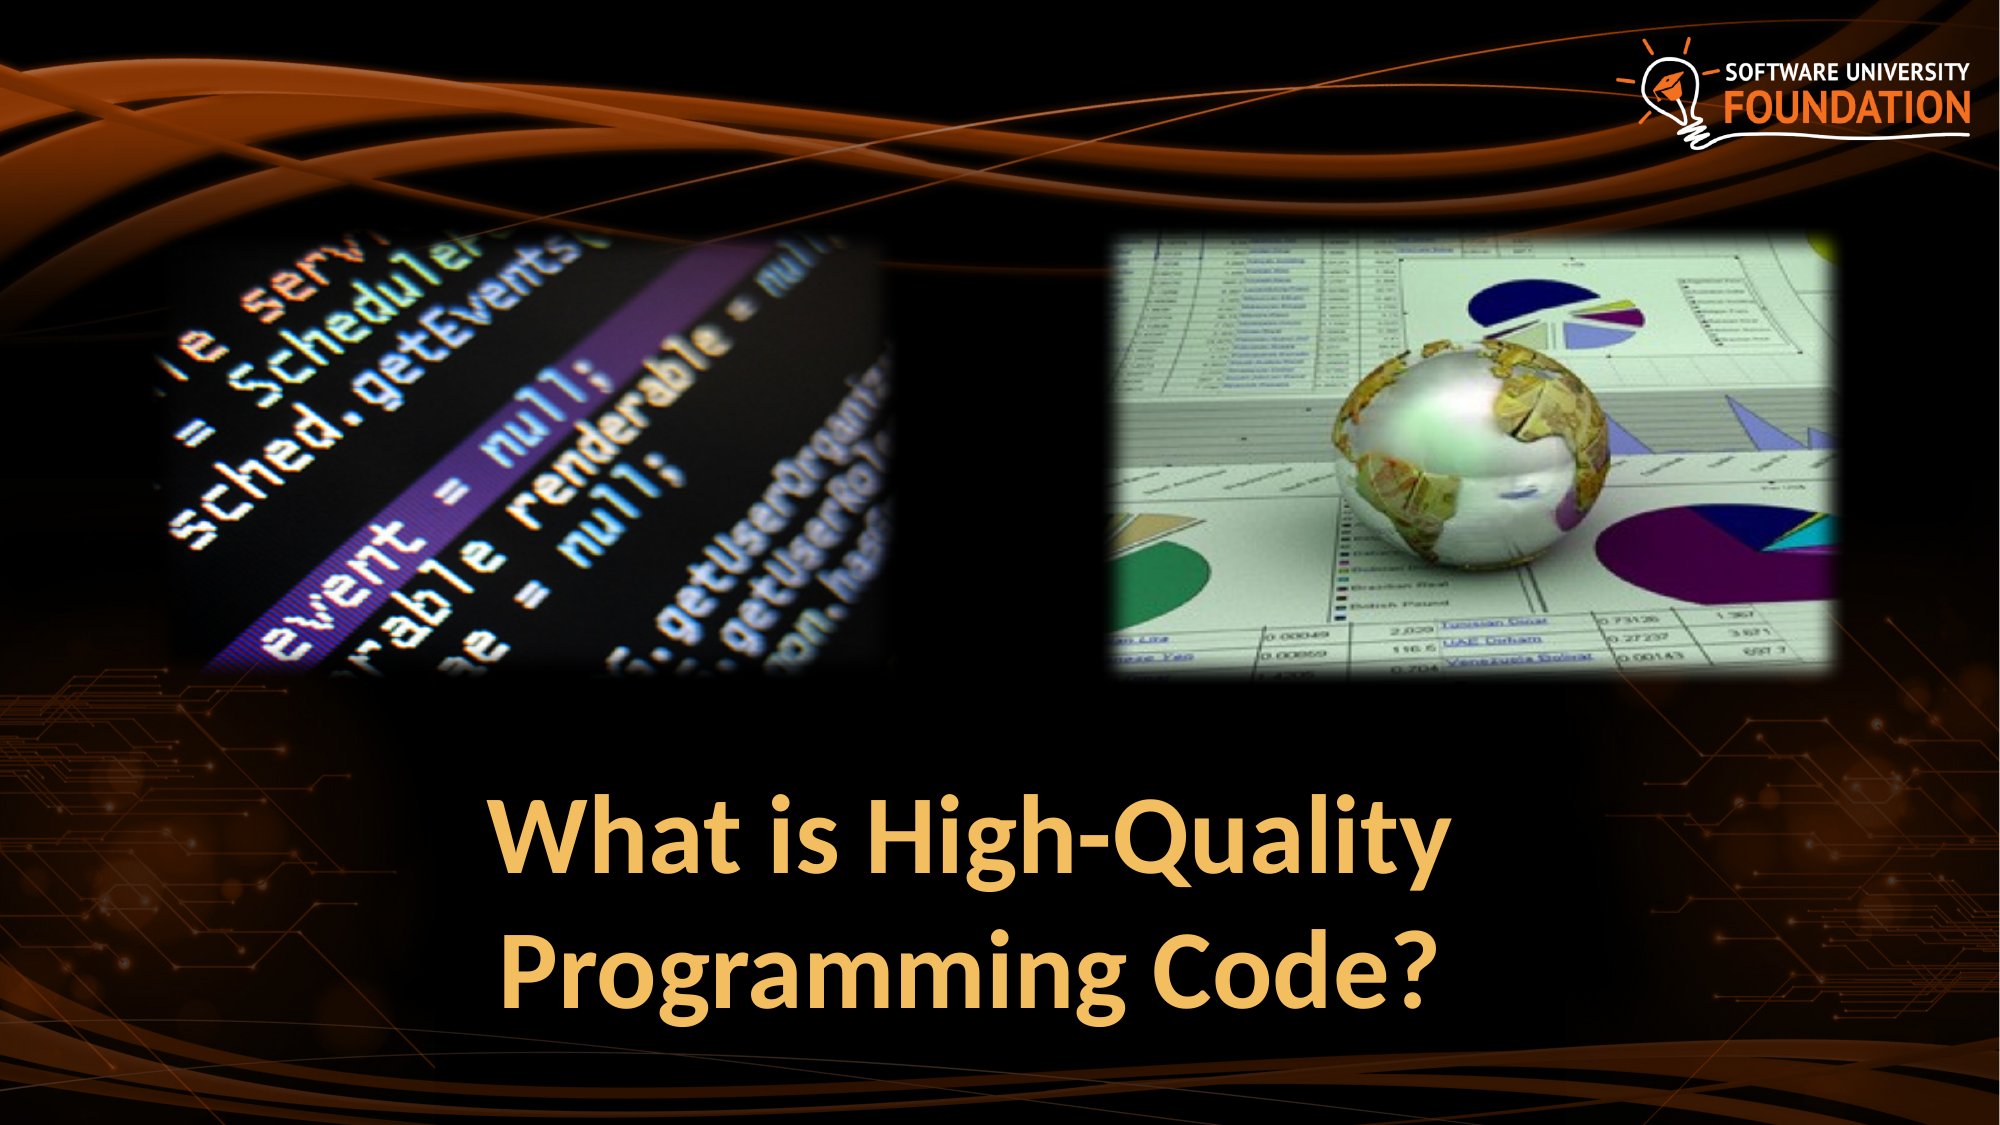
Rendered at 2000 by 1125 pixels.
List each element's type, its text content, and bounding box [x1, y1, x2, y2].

title What is High-Quality Programming Code? [237, 752, 1704, 1038]
picture [0, 0, 2000, 1125]
